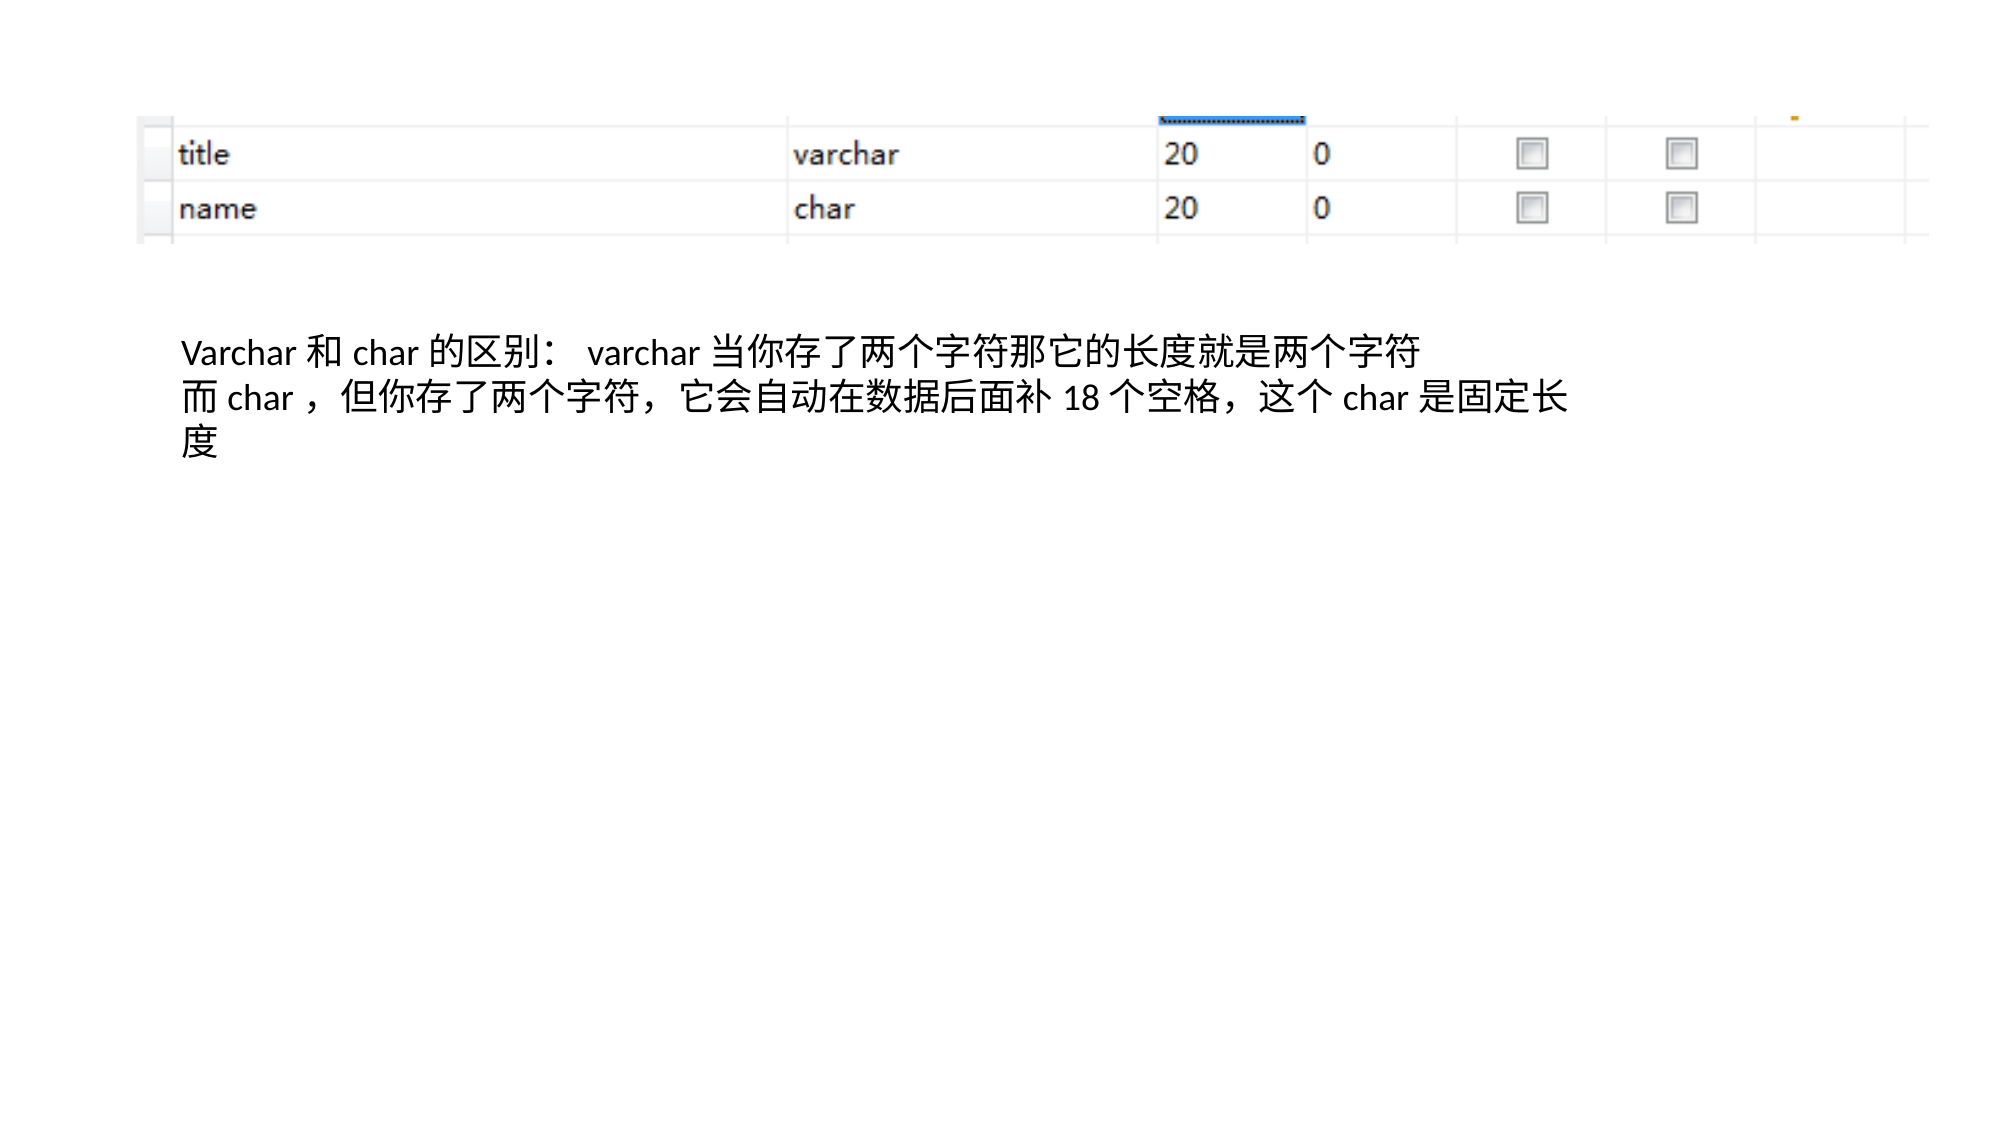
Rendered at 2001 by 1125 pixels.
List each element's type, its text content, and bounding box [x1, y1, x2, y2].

text_box Varchar和char的区别：varchar当你存了两个字符那它的长度就是两个字符 而char，但你存了两个字符，它会自动在数据后面补18个空格，这个char是固定长度 [166, 321, 1606, 471]
picture [69, 116, 1929, 244]
